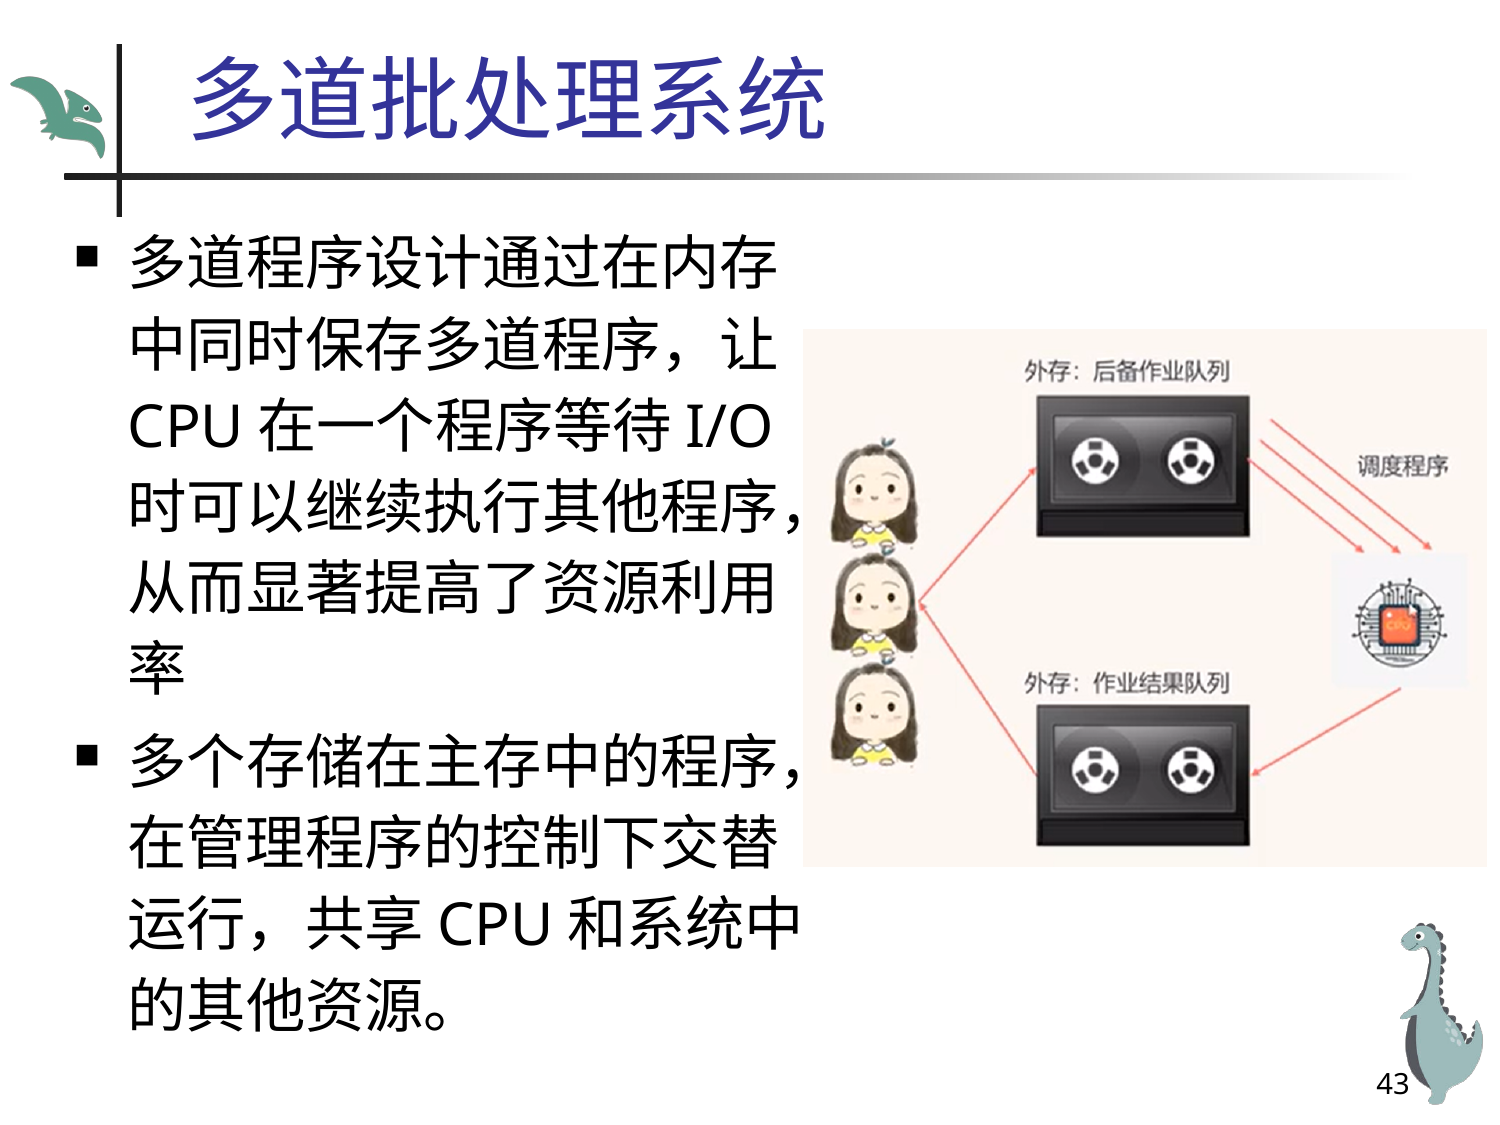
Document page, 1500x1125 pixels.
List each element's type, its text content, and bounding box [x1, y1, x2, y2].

picture [10, 52, 119, 178]
slide_number 43 [1112, 1037, 1426, 1113]
picture [1399, 922, 1484, 1105]
title 多道批处理系统 [171, 36, 1459, 160]
list 多道程序设计通过在内存中同时保存多道程序，让CPU在一个程序等待I/O时可以继续执行其他程序，从而显著提高了资源利用率 多个存储在主存中的程序，在管理程序的控制下交替运行，共享CPU和系统中的其他资源。 [58, 208, 833, 1053]
picture [802, 329, 1487, 868]
